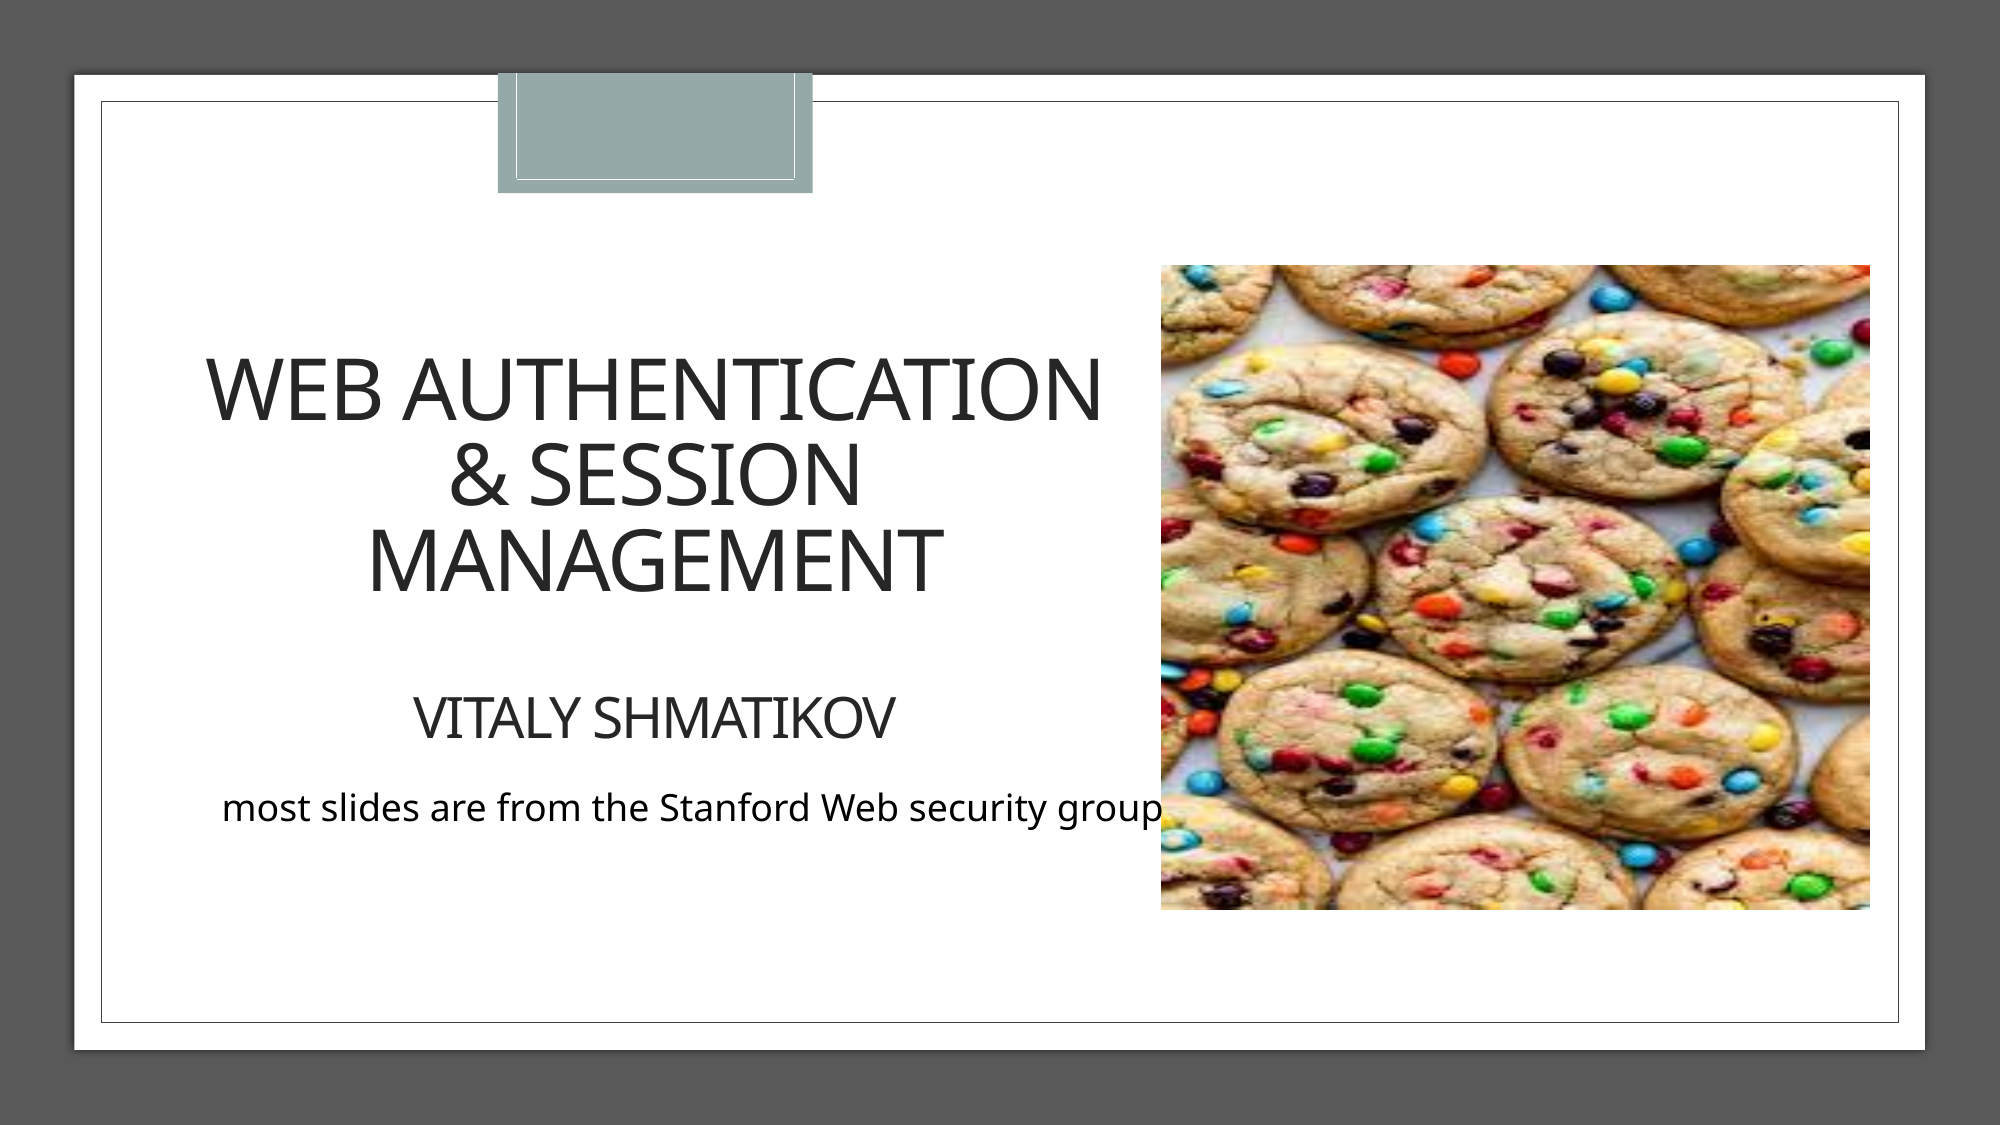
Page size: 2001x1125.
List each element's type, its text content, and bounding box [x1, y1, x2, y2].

text_box [74, 74, 1925, 1050]
text_box most slides are from the Stanford Web security group [206, 776, 1155, 836]
picture [1161, 265, 1870, 910]
title Web AUTHENTICATION & SESSION MANAGEMENT Vitaly Shmatikov [186, 301, 1125, 801]
text_box [497, 72, 814, 194]
text_box [101, 101, 1899, 1023]
